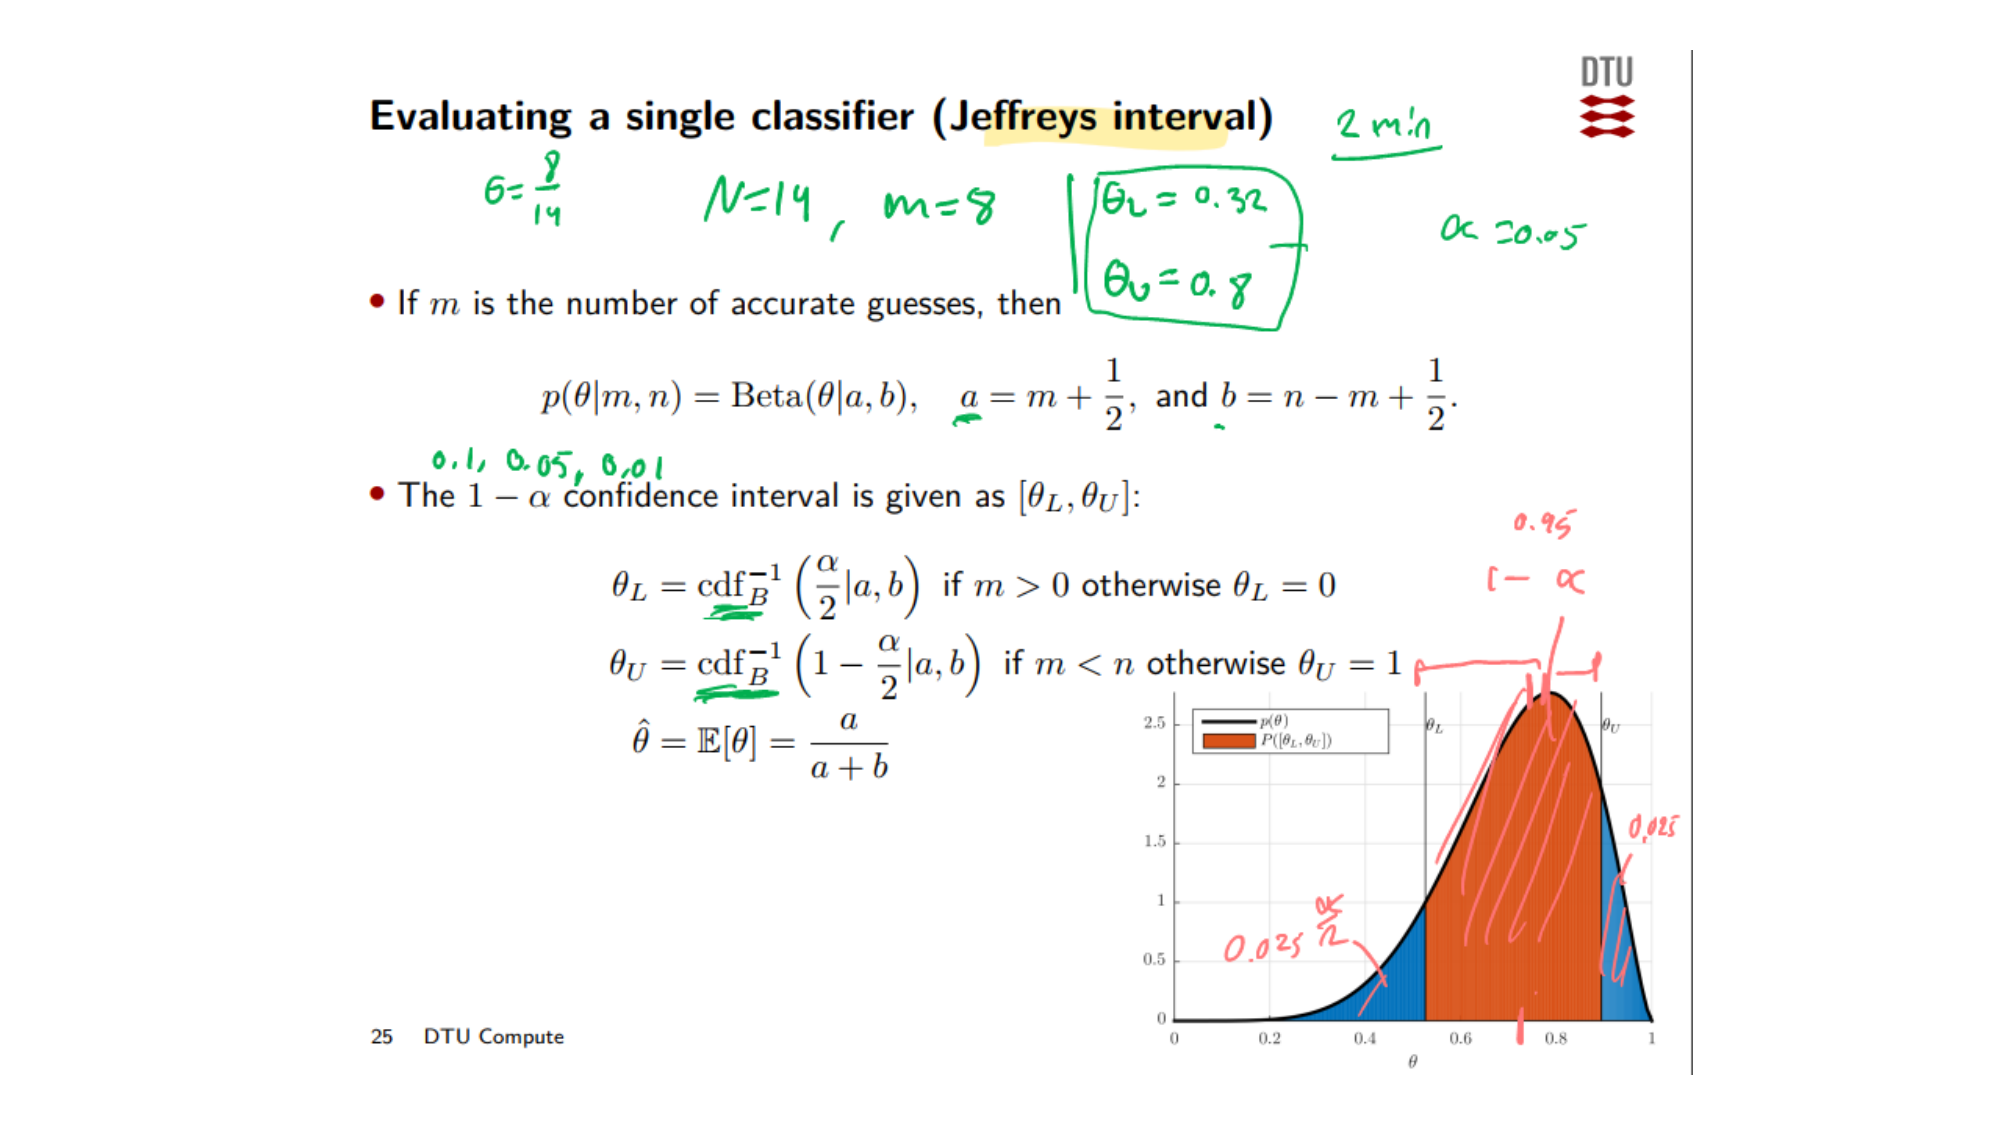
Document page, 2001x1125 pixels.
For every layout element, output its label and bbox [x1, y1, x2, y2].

picture [307, 50, 1693, 1075]
